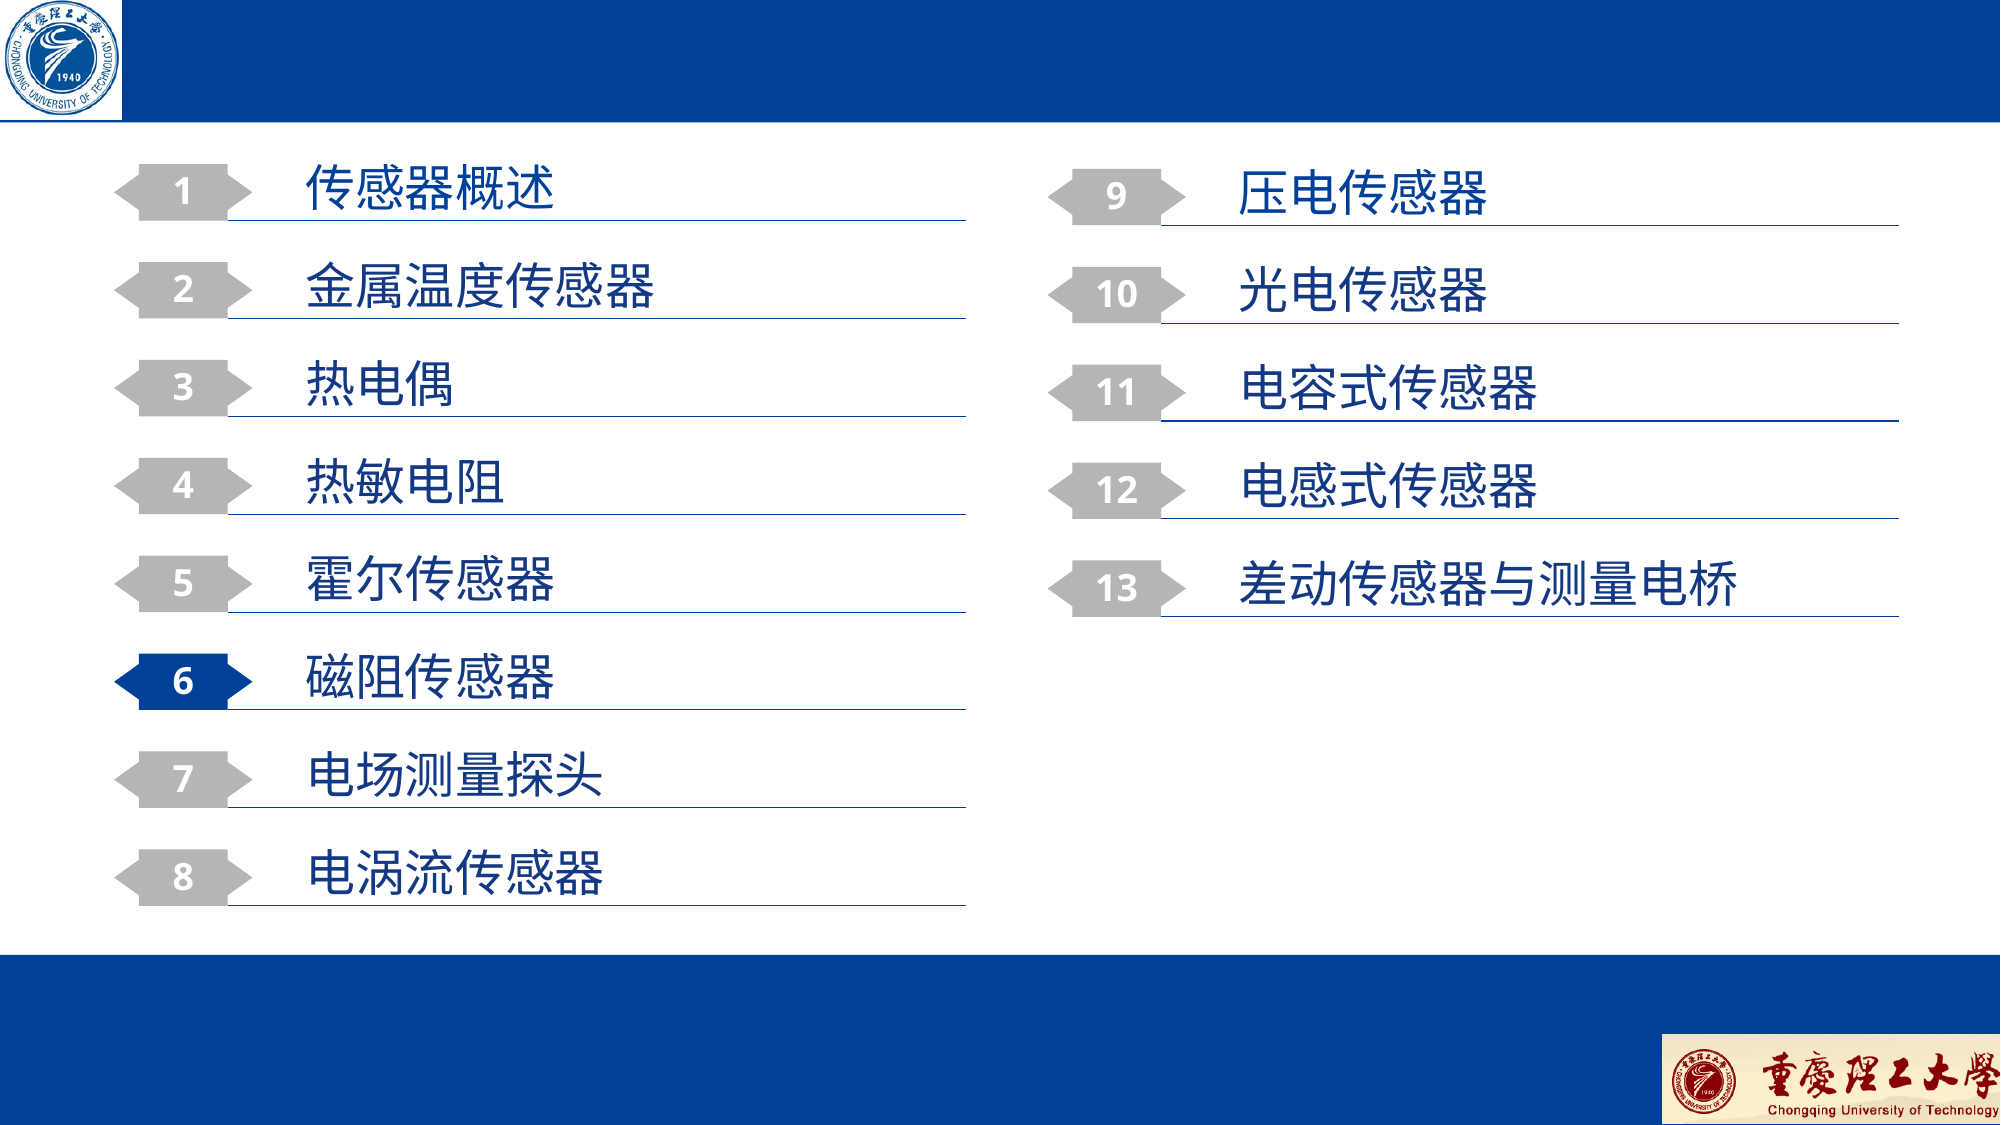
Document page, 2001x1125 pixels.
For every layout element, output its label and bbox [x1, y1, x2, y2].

text_box [114, 148, 1010, 227]
picture [0, 0, 122, 120]
text_box [1047, 153, 1944, 232]
text_box [1047, 251, 1944, 329]
text_box [114, 442, 1010, 521]
text_box [114, 638, 1010, 716]
text_box [114, 344, 1010, 423]
text_box [114, 540, 1010, 618]
text_box [1047, 545, 1944, 623]
text_box [114, 834, 1010, 912]
picture [1662, 1034, 2001, 1124]
text_box [1047, 349, 1944, 427]
text_box [114, 246, 1010, 325]
text_box [1047, 447, 1944, 525]
text_box [114, 736, 1010, 814]
